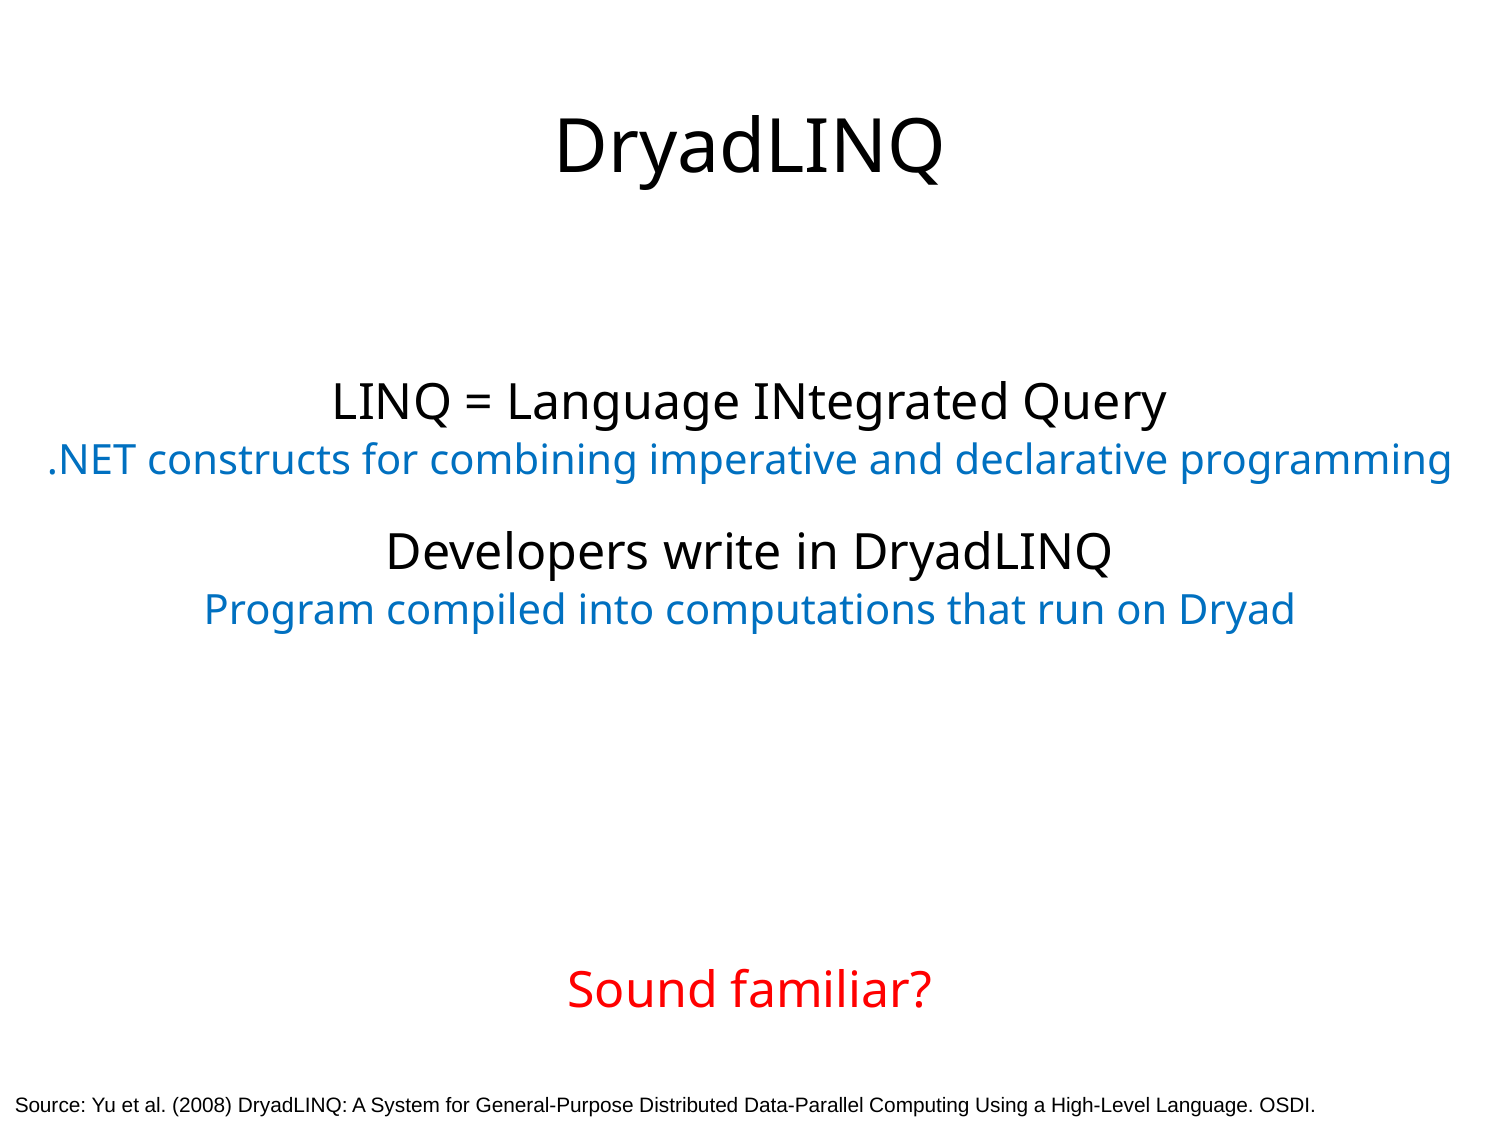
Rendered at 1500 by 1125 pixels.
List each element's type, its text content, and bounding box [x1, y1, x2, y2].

text_box LINQ = Language INtegrated Query [0, 362, 1500, 425]
text_box Sound familiar? [0, 949, 1500, 1025]
text_box Developers write in DryadLINQ [0, 512, 1500, 575]
text_box Program compiled into computations that run on Dryad [0, 575, 1500, 640]
text_box Source: Yu et al. (2008) DryadLINQ: A System for General-Purpose Distributed Data-Parallel Computing Using a High-Level Language. OSDI. [0, 1084, 1388, 1125]
text_box DryadLINQ [0, 90, 1500, 203]
text_box .NET constructs for combining imperative and declarative programming [0, 425, 1500, 490]
